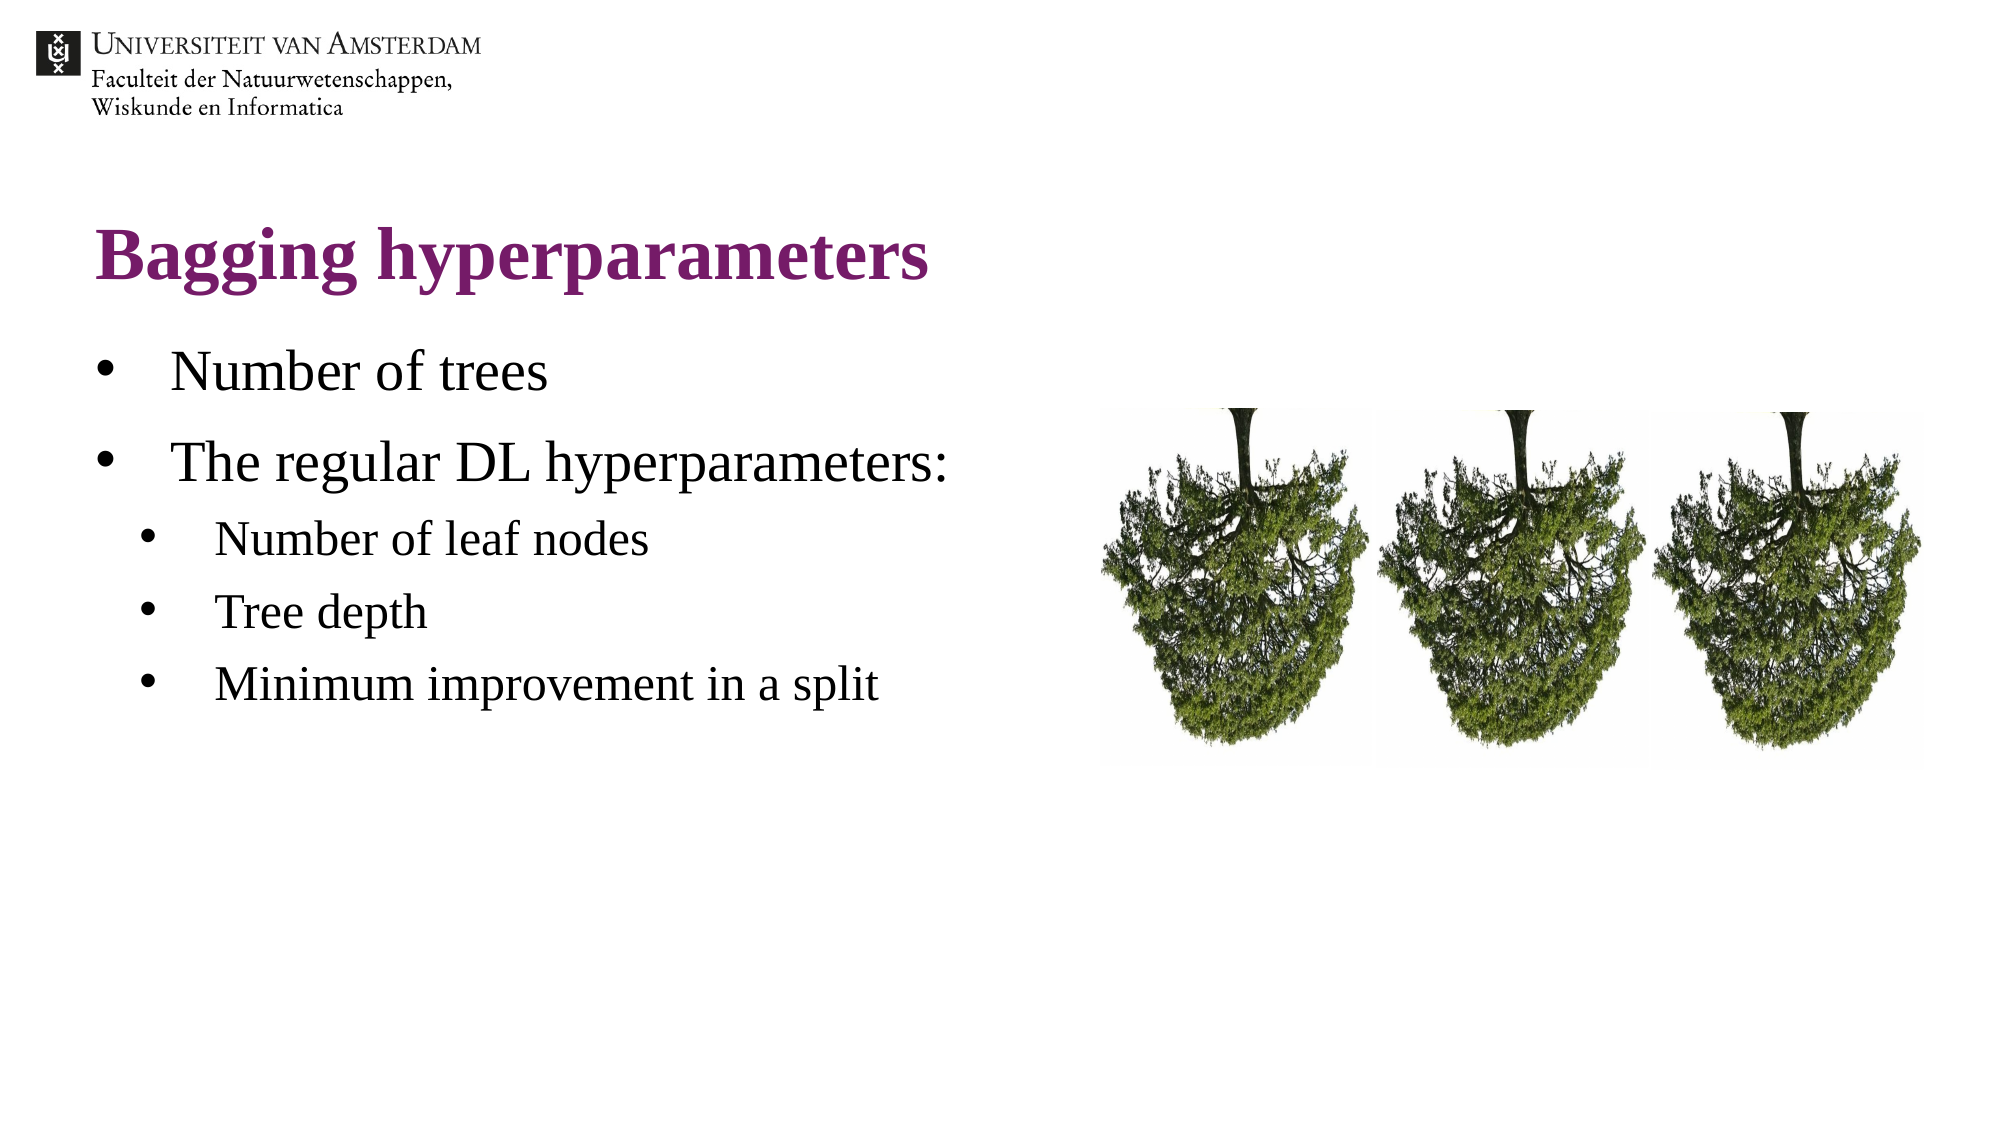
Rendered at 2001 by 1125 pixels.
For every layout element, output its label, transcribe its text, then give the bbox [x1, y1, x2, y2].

list Number of trees The regular DL hyperparameters: Number of leaf nodes Tree depth Minimum improvement in a split [80, 324, 1024, 1083]
picture [1376, 410, 1649, 768]
title Bagging hyperparameters [80, 148, 1911, 303]
picture [1651, 412, 1924, 770]
picture [1100, 408, 1372, 766]
picture [36, 31, 481, 121]
